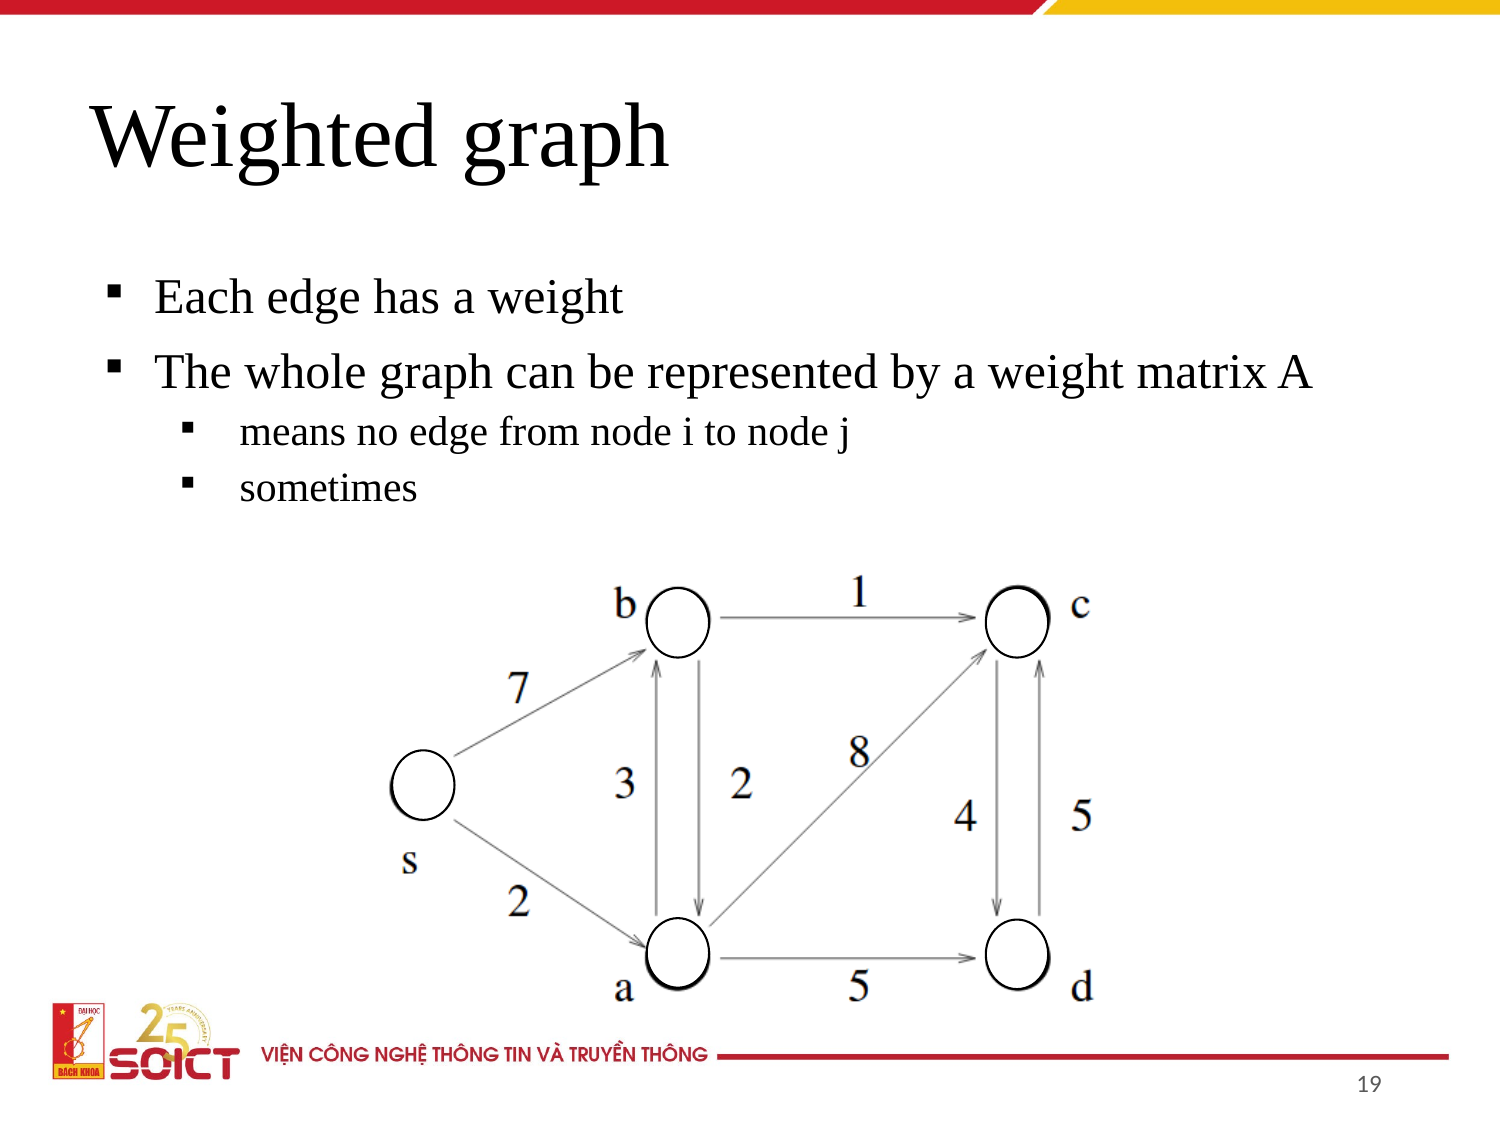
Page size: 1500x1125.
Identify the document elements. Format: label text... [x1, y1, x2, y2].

title Weighted graph [74, 44, 1425, 233]
slide_number 19 [1209, 1052, 1397, 1112]
picture [0, 0, 1500, 1125]
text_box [343, 543, 1156, 1027]
